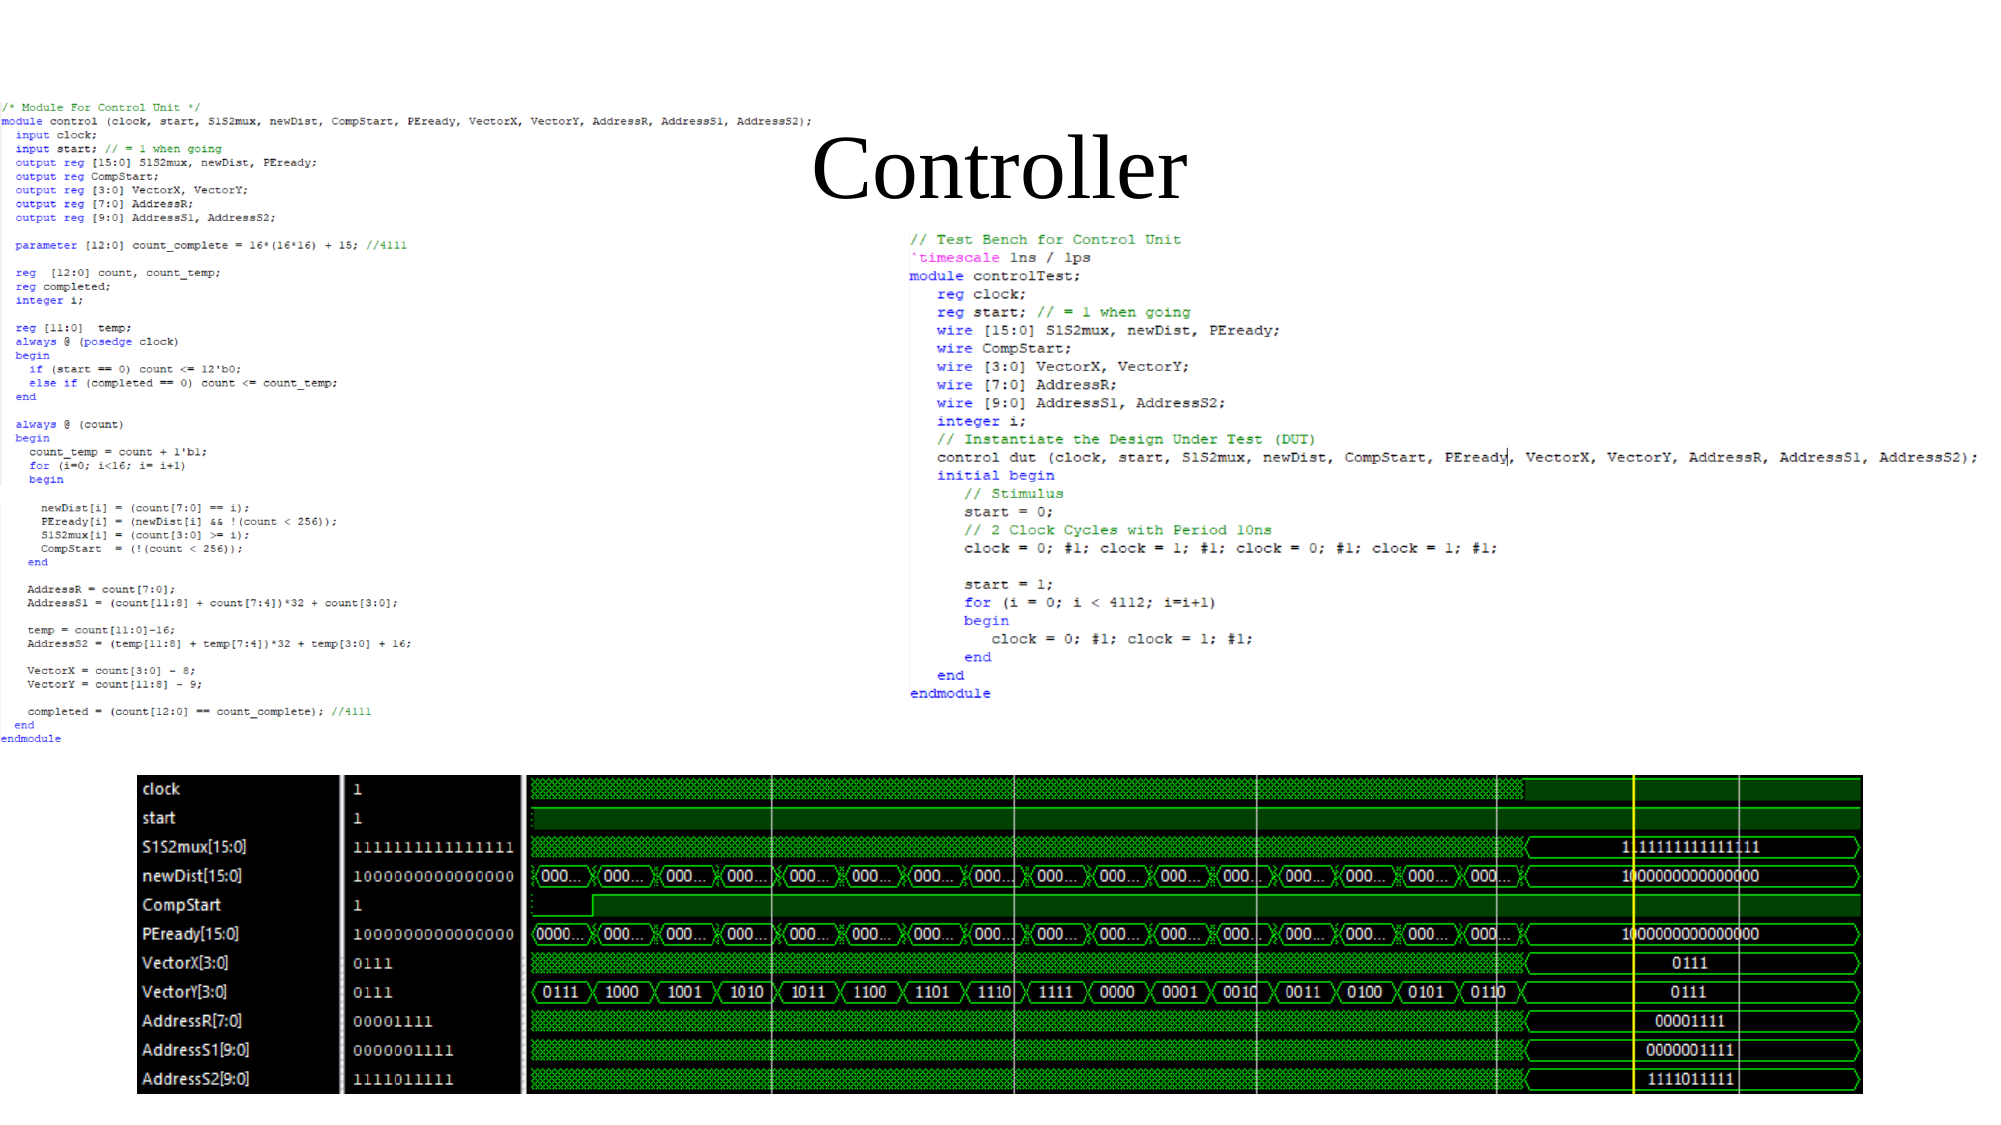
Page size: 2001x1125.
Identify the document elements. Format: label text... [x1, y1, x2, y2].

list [137, 775, 1863, 1094]
title Controller [137, 59, 1863, 278]
picture [0, 101, 811, 486]
picture [0, 501, 415, 744]
picture [909, 231, 1983, 702]
